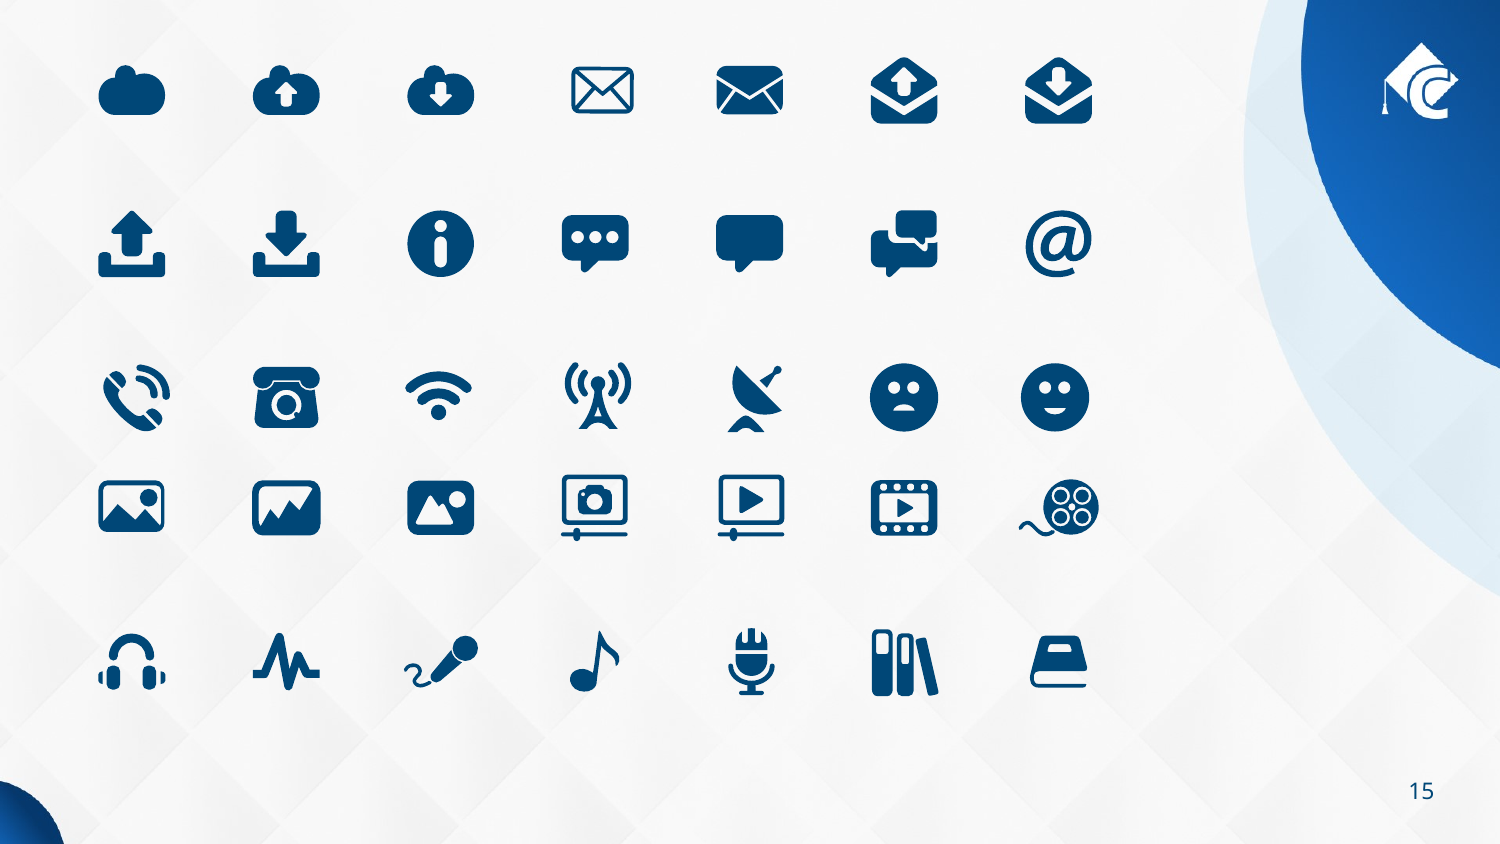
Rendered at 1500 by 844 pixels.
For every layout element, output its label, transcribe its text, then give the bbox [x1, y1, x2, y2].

text_box [98, 65, 166, 115]
text_box [252, 65, 320, 115]
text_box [252, 210, 320, 278]
text_box [1029, 635, 1088, 688]
text_box [571, 66, 634, 114]
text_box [728, 627, 775, 696]
picture [0, 0, 1500, 844]
text_box [1025, 210, 1092, 278]
text_box [1020, 363, 1090, 432]
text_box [251, 366, 321, 429]
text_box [870, 479, 938, 536]
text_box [870, 210, 938, 278]
slide_number ‹#› [1357, 769, 1447, 815]
text_box [716, 215, 784, 273]
text_box [732, 365, 782, 415]
text_box [252, 480, 321, 536]
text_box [98, 633, 166, 690]
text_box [564, 361, 632, 430]
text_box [98, 210, 166, 278]
text_box [407, 65, 475, 115]
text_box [404, 371, 472, 422]
text_box [570, 630, 620, 692]
text_box [561, 215, 629, 273]
text_box [869, 363, 939, 432]
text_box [560, 474, 628, 542]
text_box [870, 56, 938, 124]
text_box [407, 210, 474, 277]
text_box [403, 635, 479, 688]
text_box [1018, 479, 1099, 537]
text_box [98, 480, 165, 533]
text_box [716, 65, 784, 115]
text_box [407, 480, 475, 535]
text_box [1024, 56, 1093, 124]
text_box [252, 632, 320, 691]
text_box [99, 364, 171, 436]
text_box [727, 415, 765, 433]
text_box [717, 474, 785, 542]
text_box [871, 629, 940, 697]
